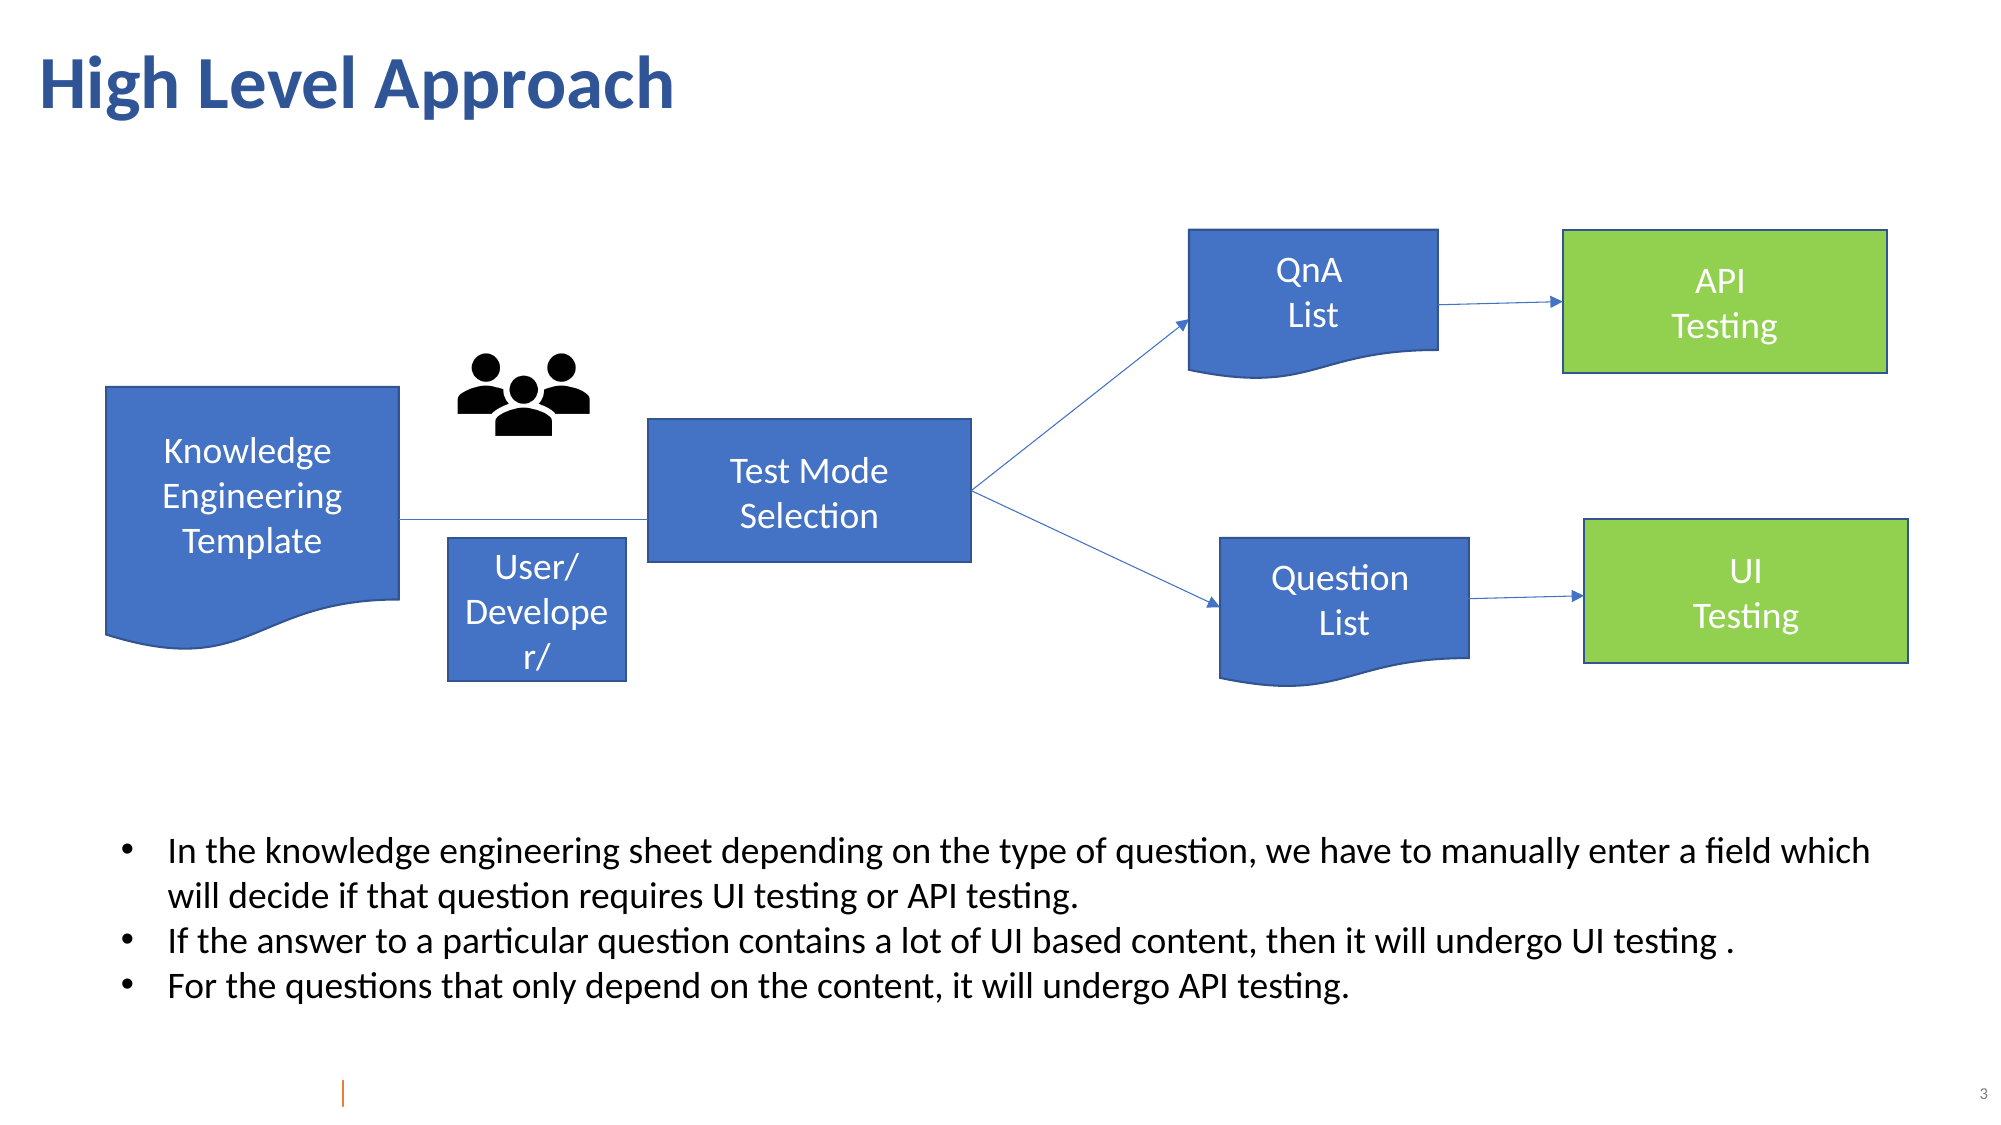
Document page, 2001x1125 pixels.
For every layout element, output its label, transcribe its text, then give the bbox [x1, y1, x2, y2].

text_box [971, 490, 1221, 608]
text_box High Level Approach [24, 26, 1893, 132]
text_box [1437, 301, 1563, 305]
text_box QnA List [1187, 228, 1439, 379]
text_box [971, 319, 1189, 490]
text_box In the knowledge engineering sheet depending on the type of question, we have to manually enter a field which will decide if that question requires UI testing or API testing. If the answer to a particular question contains a lot of UI based content, then it will undergo UI testing . For the questions that only depend on the content, it will undergo API testing. [106, 818, 1943, 1014]
text_box Question List [1219, 536, 1470, 687]
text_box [1459, 595, 1585, 599]
text_box User/Developer/ [447, 537, 627, 682]
picture [448, 319, 599, 470]
text_box API Testing [1562, 229, 1888, 374]
text_box Test Mode Selection [647, 418, 971, 563]
text_box Knowledge Engineering Template [105, 385, 400, 650]
text_box UI Testing [1583, 518, 1909, 664]
